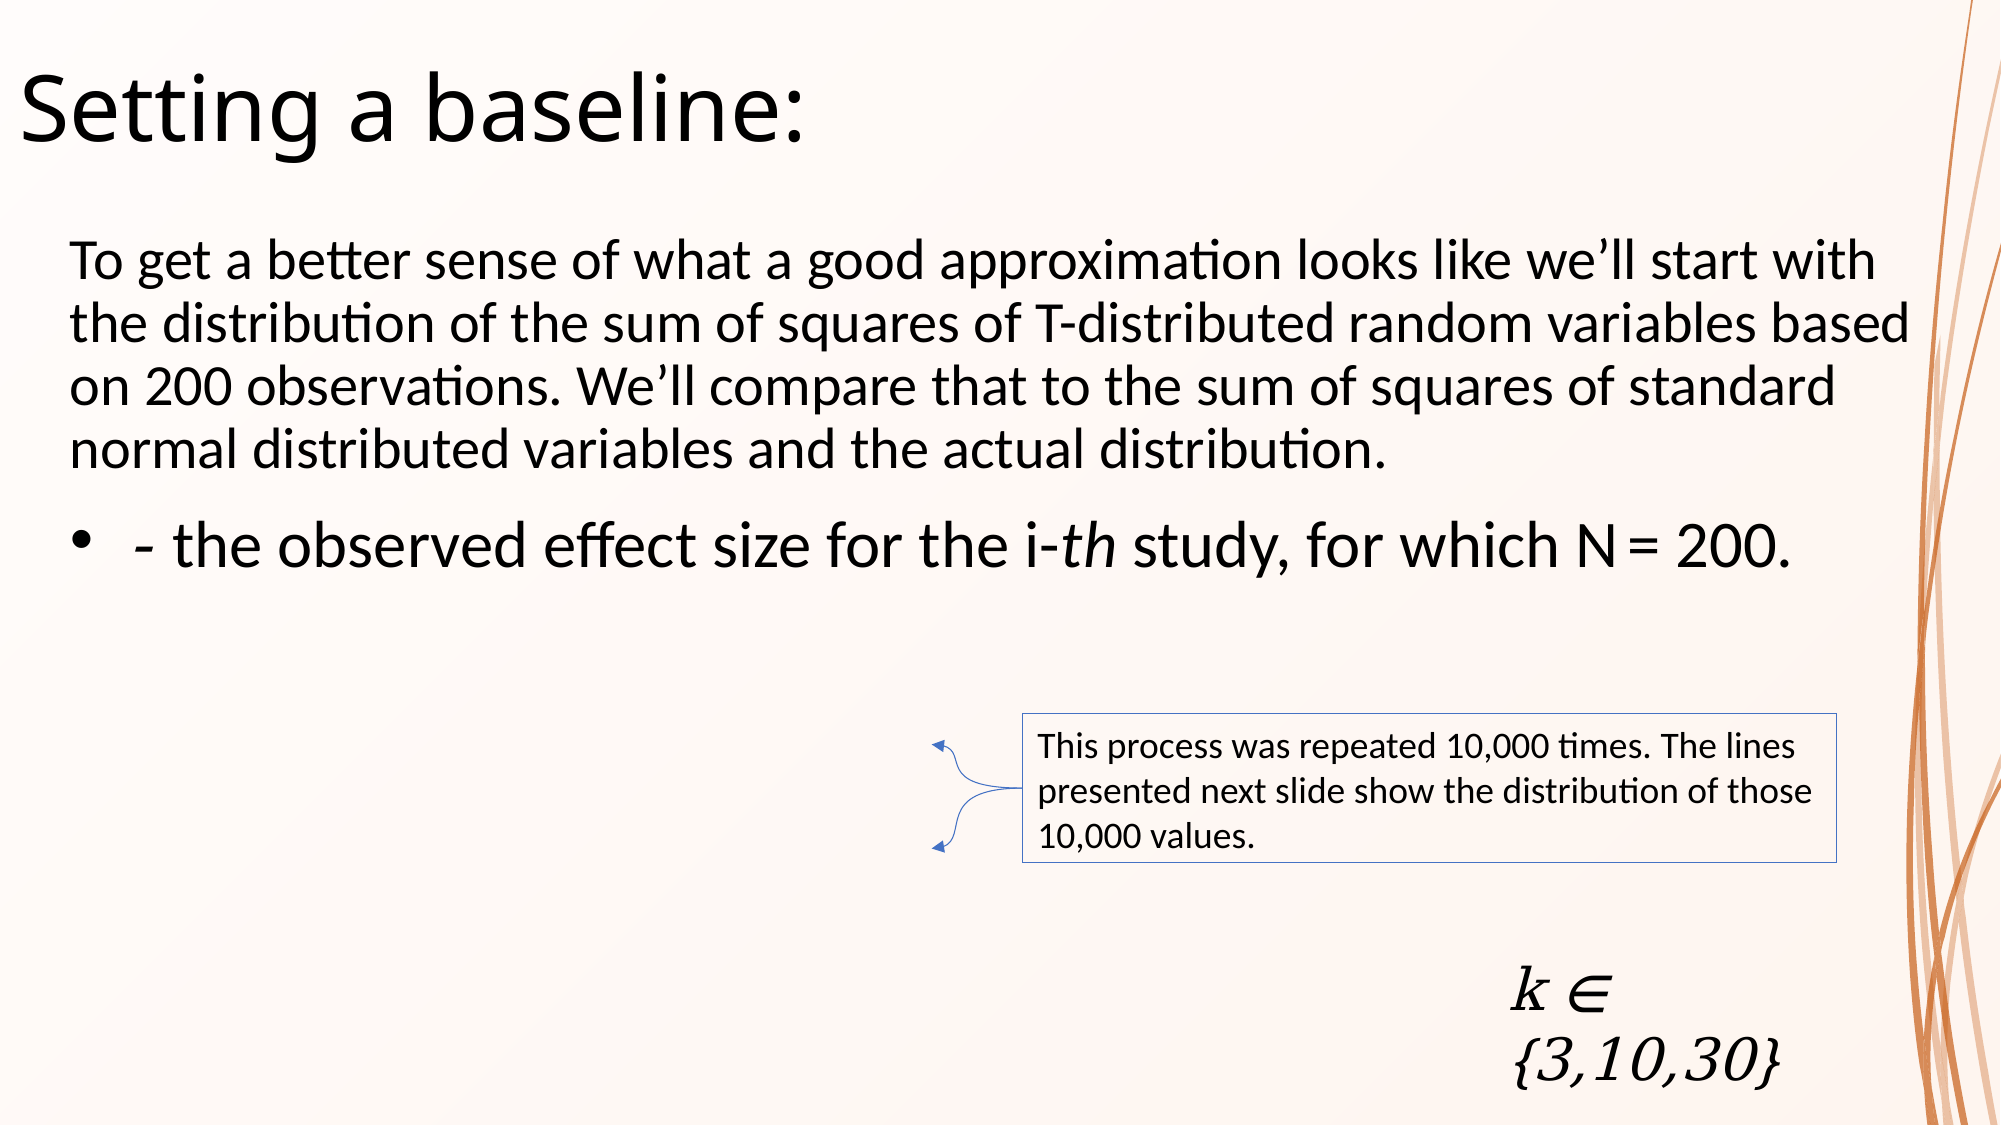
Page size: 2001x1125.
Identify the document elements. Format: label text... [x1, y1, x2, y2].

title Setting a baseline: [4, 3, 1730, 221]
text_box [931, 713, 1837, 868]
text_box k ∈ {3,10,30} [1493, 944, 1860, 1125]
